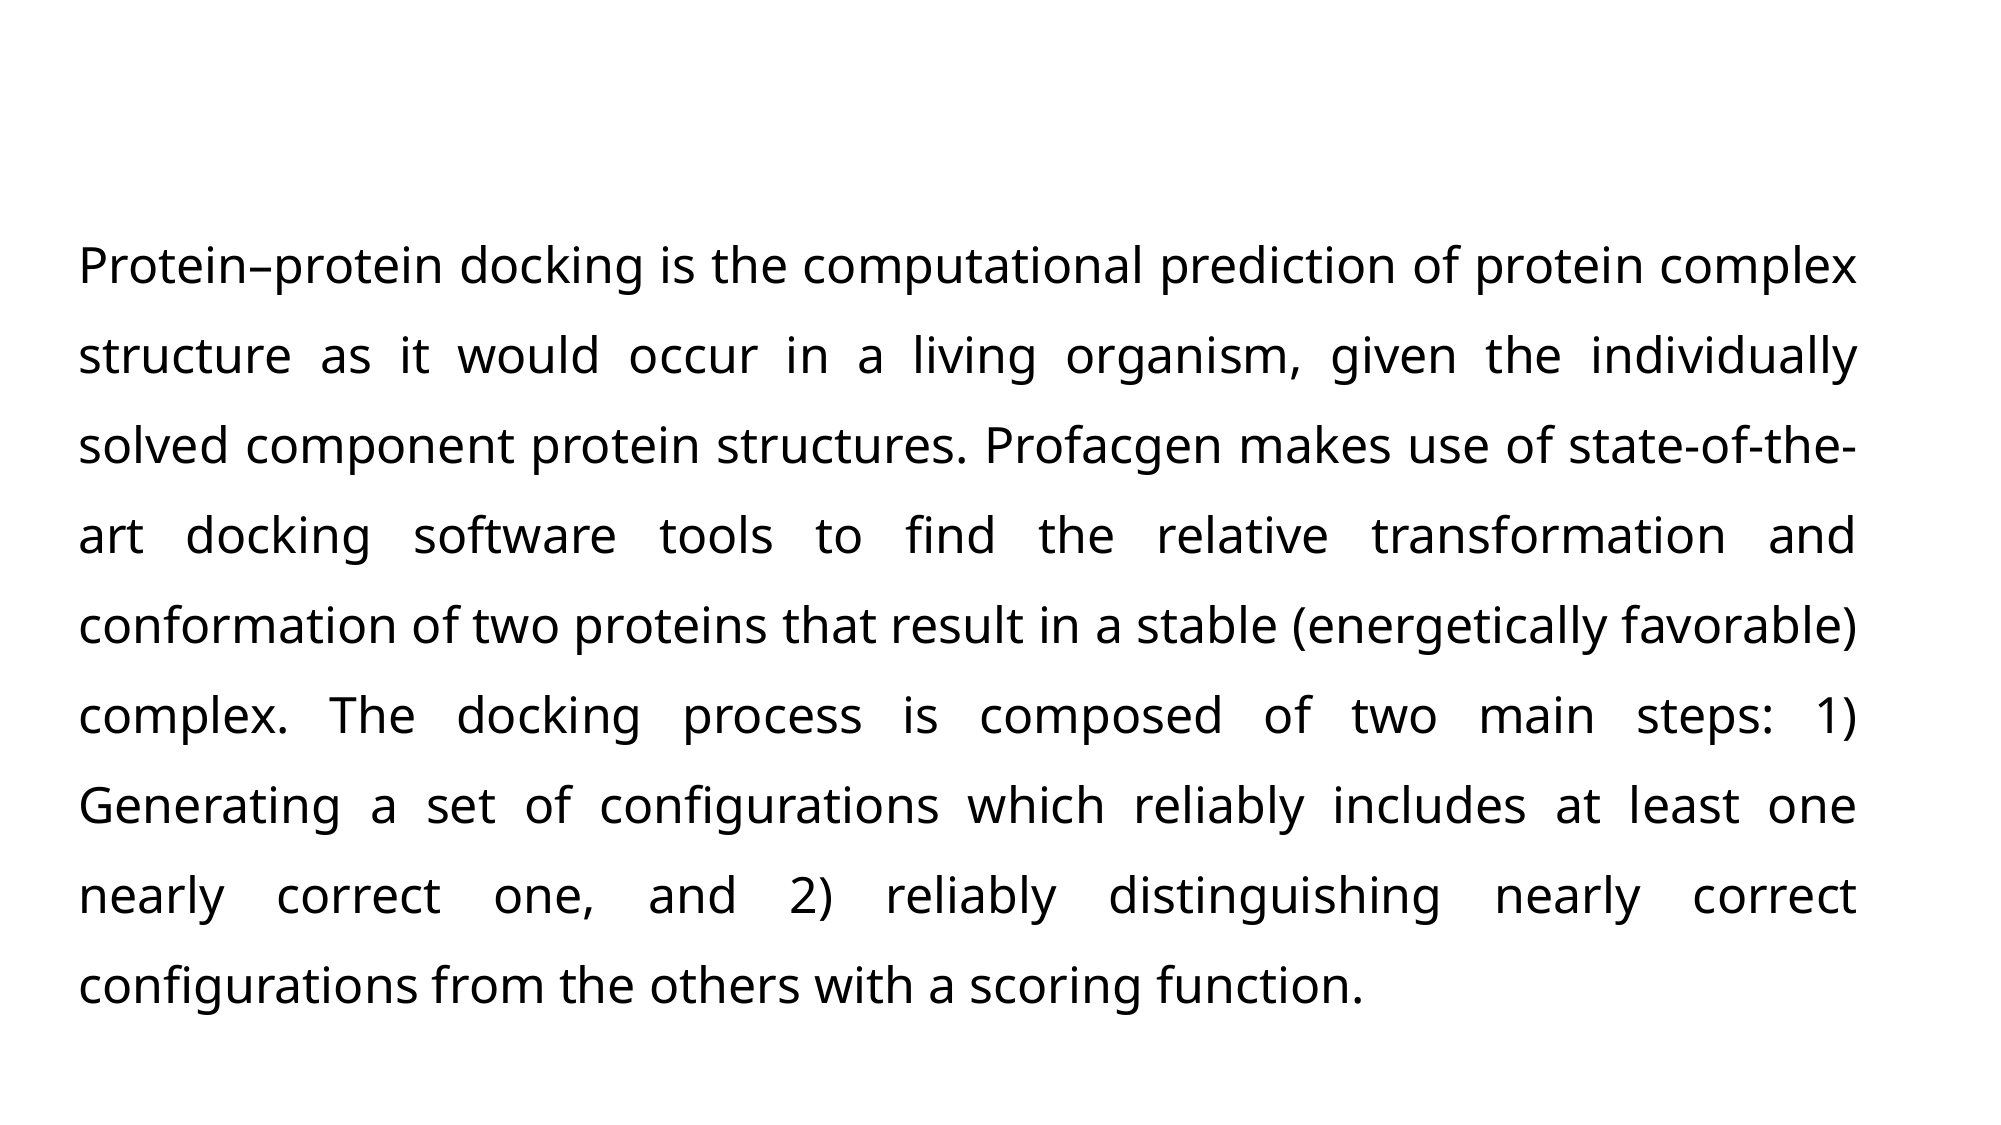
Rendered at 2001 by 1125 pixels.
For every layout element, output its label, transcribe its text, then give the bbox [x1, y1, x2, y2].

text_box Protein–protein docking is the computational prediction of protein complex structure as it would occur in a living organism, given the individually solved component protein structures. Profacgen makes use of state-of-the-art docking software tools to find the relative transformation and conformation of two proteins that result in a stable (energetically favorable) complex. The docking process is composed of two main steps: 1) Generating a set of configurations which reliably includes at least one nearly correct one, and 2) reliably distinguishing nearly correct configurations from the others with a scoring function. [63, 196, 1874, 1022]
